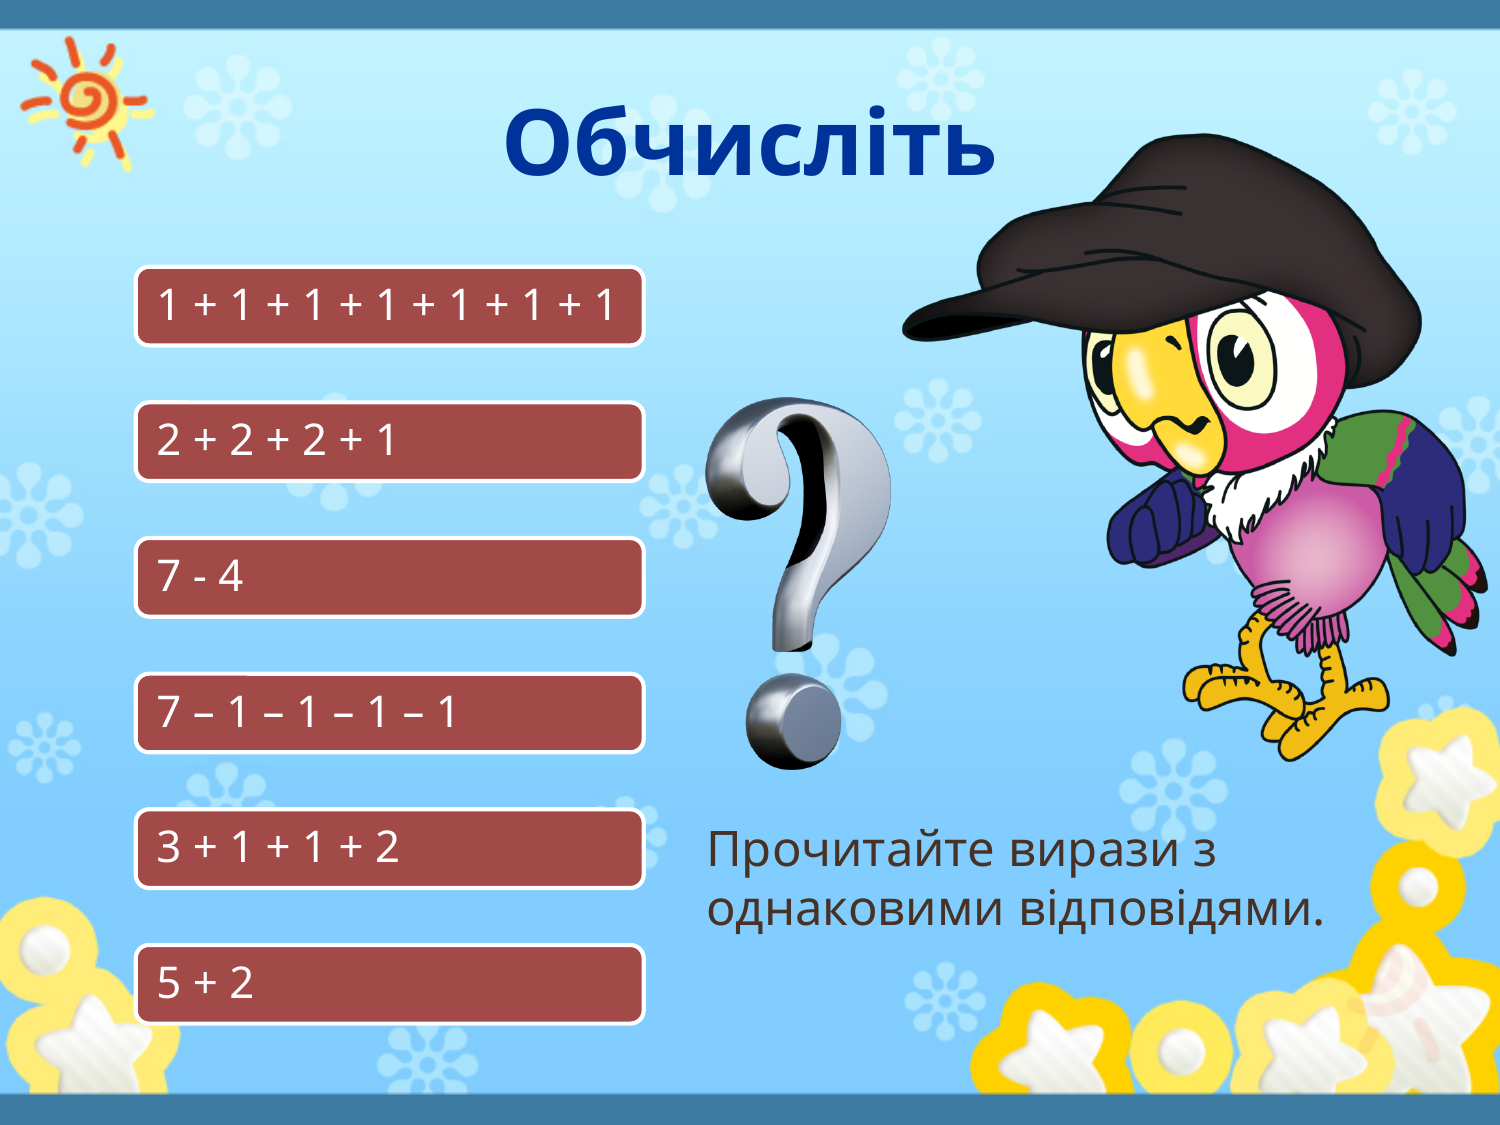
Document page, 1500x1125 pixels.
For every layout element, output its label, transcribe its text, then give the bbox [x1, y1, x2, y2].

list Прочитайте вирази з однаковими відповідями. [690, 810, 1354, 994]
title Обчисліть [75, 45, 1425, 233]
picture [0, 0, 1500, 1125]
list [135, 207, 644, 1083]
